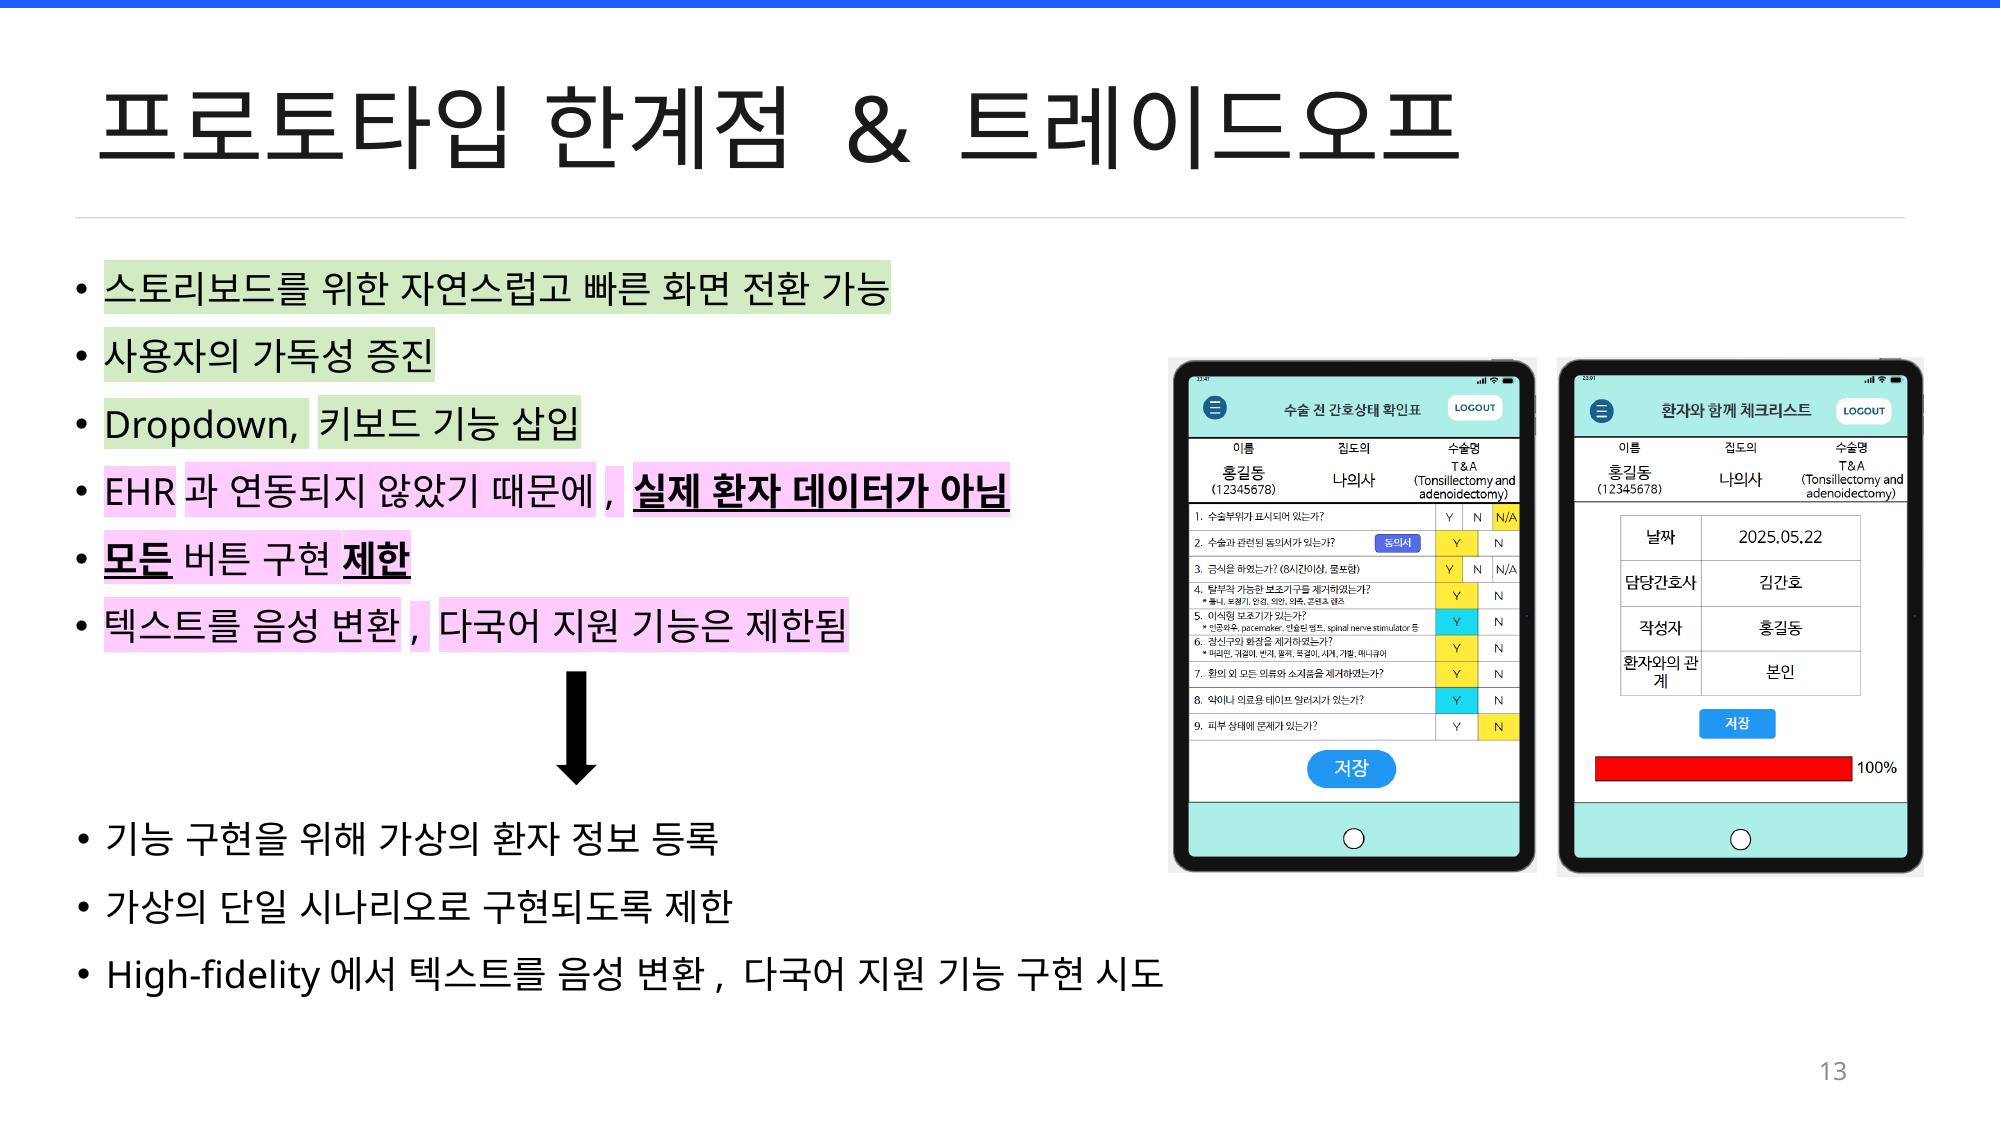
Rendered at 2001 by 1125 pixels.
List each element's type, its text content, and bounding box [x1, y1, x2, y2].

text_box [0, 0, 2000, 8]
text_box [556, 671, 597, 786]
text_box 스토리보드를 위한 자연스럽고 빠른 화면 전환 가능 사용자의 가독성 증진 Dropdown, 키보드 기능 삽입 EHR과 연동되지 않았기 때문에, 실제 환자 데이터가 아님 모든 버튼 구현 제한 텍스트를 음성 변환, 다국어 지원 기능은 제한됨 [75, 243, 1905, 729]
text_box 프로토타입 한계점 & 트레이드오프 [94, 56, 1883, 203]
picture [1557, 357, 1924, 877]
text_box 기능 구현을 위해 가상의 환자 정보 등록 가상의 단일 시나리오로 구현되도록 제한 High-fidelity에서 텍스트를 음성 변환, 다국어 지원 기능 구현 시도 [77, 793, 1907, 1003]
picture [1168, 357, 1537, 873]
slide_number 13 [1412, 1042, 1863, 1103]
